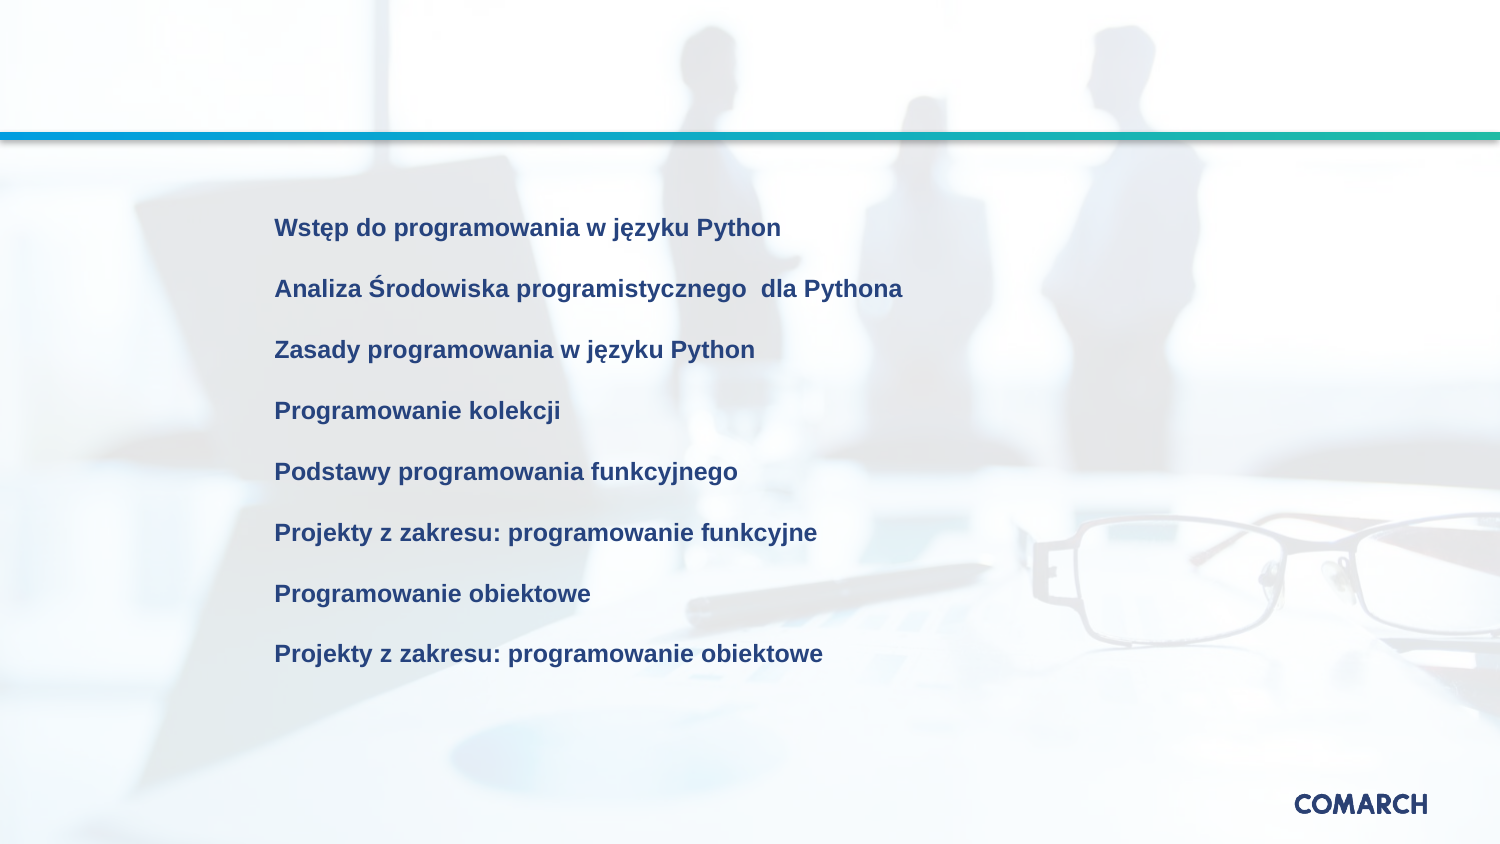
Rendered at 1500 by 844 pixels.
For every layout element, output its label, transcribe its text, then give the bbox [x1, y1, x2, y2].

list Programowanie kolekcji [259, 386, 1425, 432]
list Projekty z zakresu: programowanie funkcyjne [259, 507, 1425, 554]
list Podstawy programowania funkcyjnego [259, 446, 1425, 493]
list Wstęp do programowania w języku Python [259, 203, 1425, 250]
picture [1294, 793, 1427, 814]
list Analiza Środowiska programistycznego dla Pythona [259, 264, 1425, 311]
list Projekty z zakresu: programowanie obiektowe [259, 629, 1425, 676]
list Zasady programowania w języku Python [259, 325, 1425, 372]
list Programowanie obiektowe [259, 568, 1425, 615]
